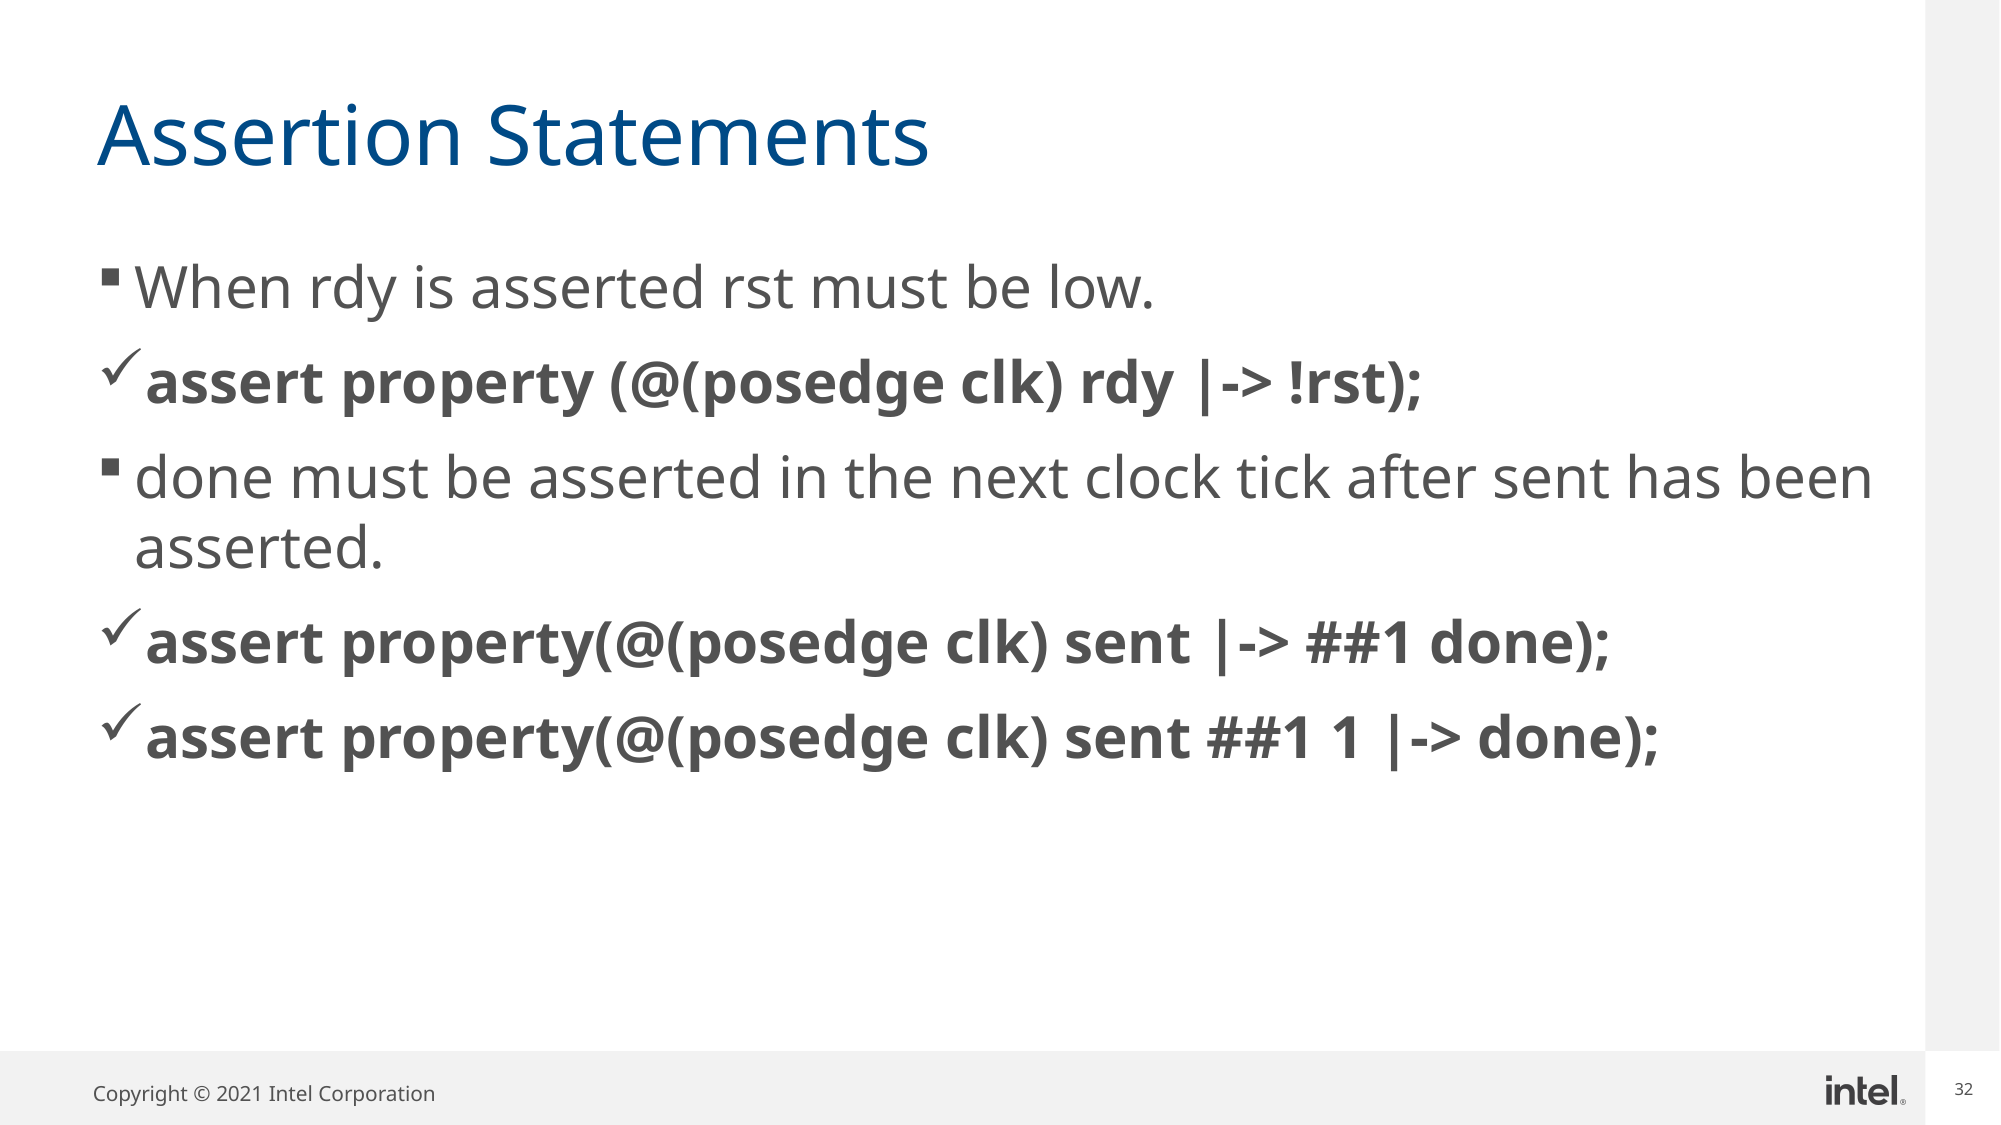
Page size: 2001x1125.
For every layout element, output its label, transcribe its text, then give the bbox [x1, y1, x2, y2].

list When rdy is asserted rst must be low. assert property (@(posedge clk) rdy |-> !rst); done must be asserted in the next clock tick after sent has been asserted. assert property(@(posedge clk) sent |-> ##1 done); assert property(@(posedge clk) sent ##1 1 |-> done); [96, 249, 1898, 1026]
picture [1826, 1075, 1906, 1105]
title Assertion Statements [96, 93, 1898, 240]
